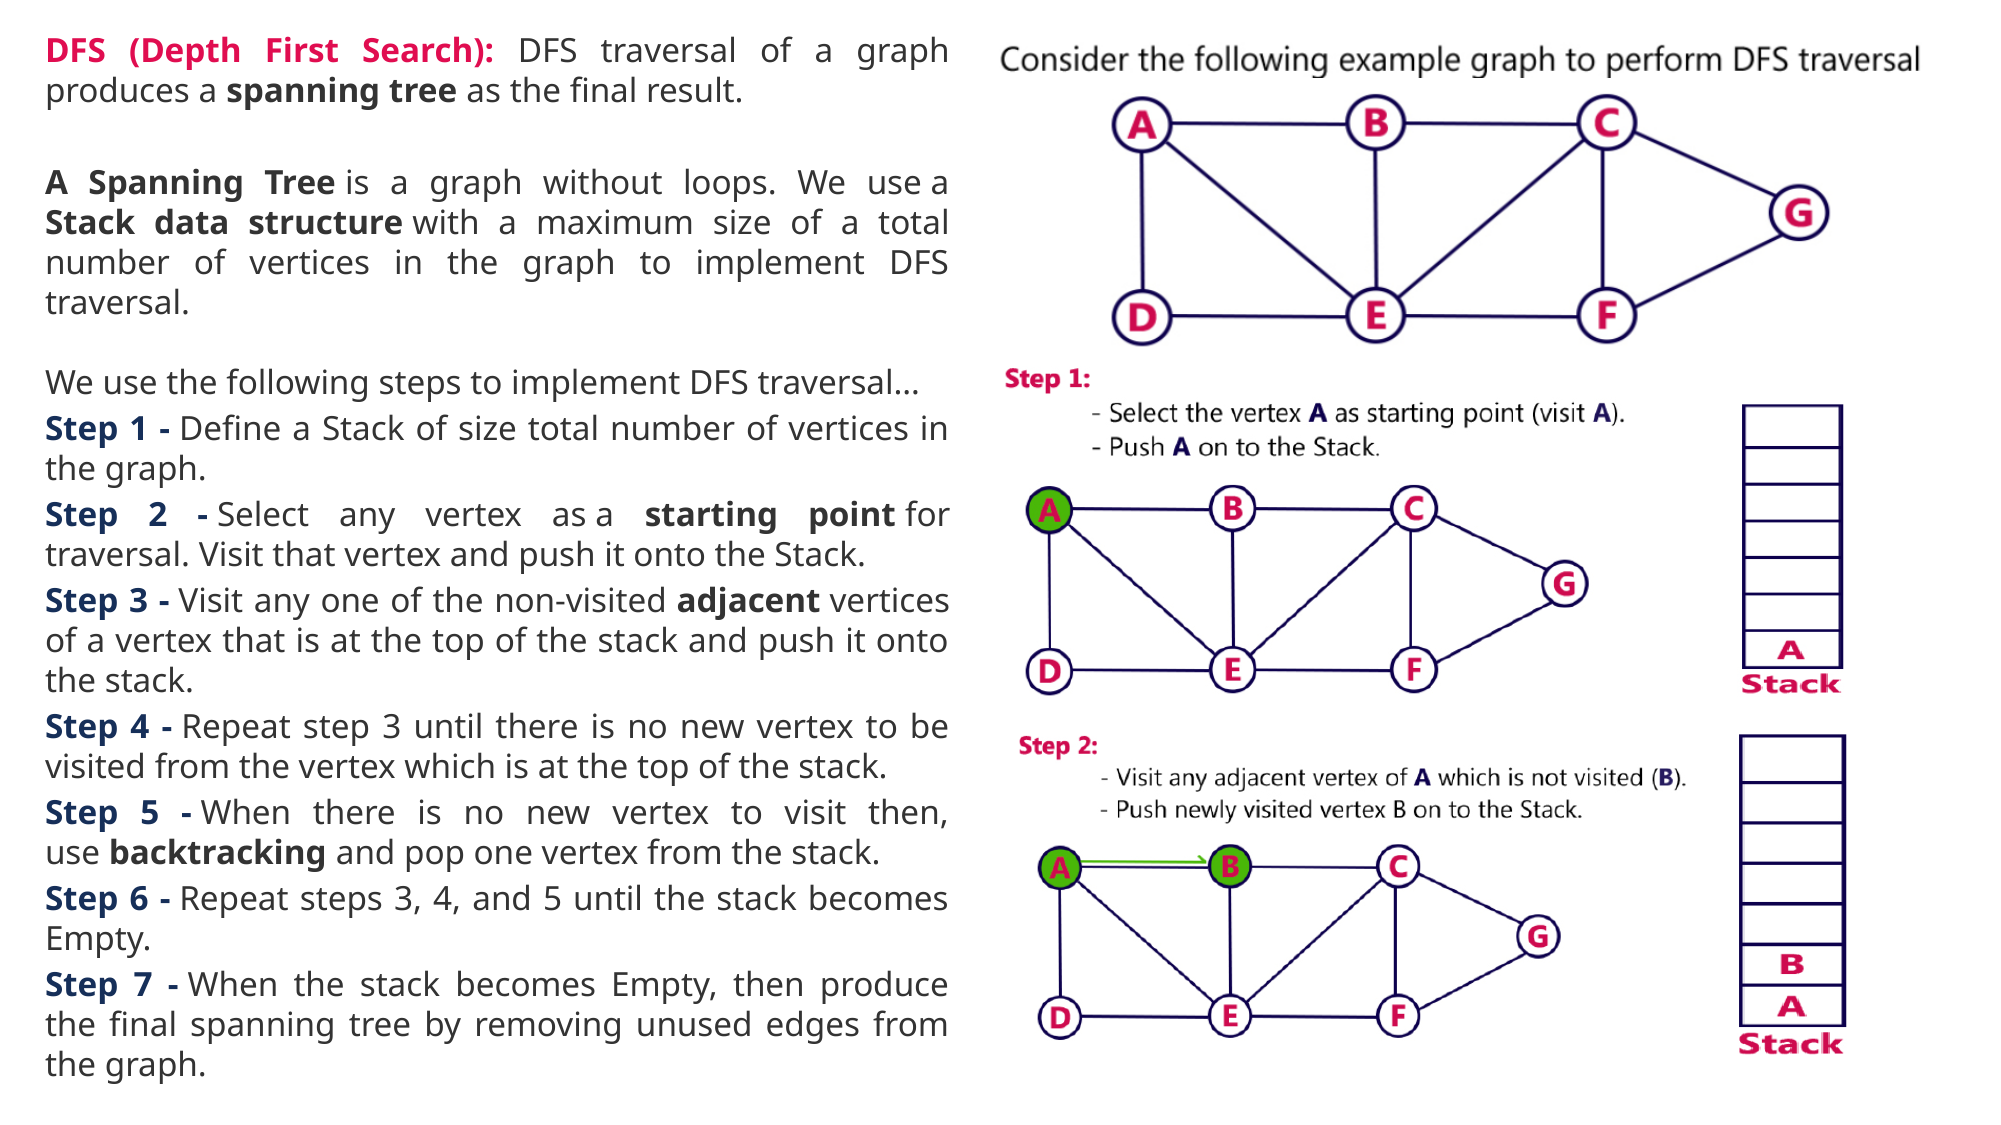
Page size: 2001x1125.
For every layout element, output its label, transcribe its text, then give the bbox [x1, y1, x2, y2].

picture [1737, 401, 1853, 699]
picture [1107, 91, 1834, 350]
picture [1015, 730, 1687, 1041]
picture [999, 363, 1625, 699]
picture [999, 36, 1925, 78]
text_box DFS (Depth First Search): DFS traversal of a graph produces a spanning tree as the final result. A Spanning Tree is a graph without loops. We use a Stack data structure with a maximum size of a total number of vertices in the graph to implement DFS traversal. We use the following steps to implement DFS traversal… Step 1 - Define a Stack of size total number of vertices in the graph. Step 2 - Select any vertex as a starting point for traversal. Visit that vertex and push it onto the Stack. Step 3 - Visit any one of the non-visited adjacent vertices of a vertex that is at the top of the stack and push it onto the stack. Step 4 - Repeat step 3 until there is no new vertex to be visited from the vertex which is at the top of the stack. Step 5 - When there is no new vertex to visit then, use backtracking and pop one vertex from the stack. Step 6 - Repeat steps 3, 4, and 5 until the stack becomes Empty. Step 7 - When the stack becomes Empty, then produce the final spanning tree by removing unused edges from the graph. [30, 21, 966, 1091]
picture [1737, 730, 1853, 1055]
